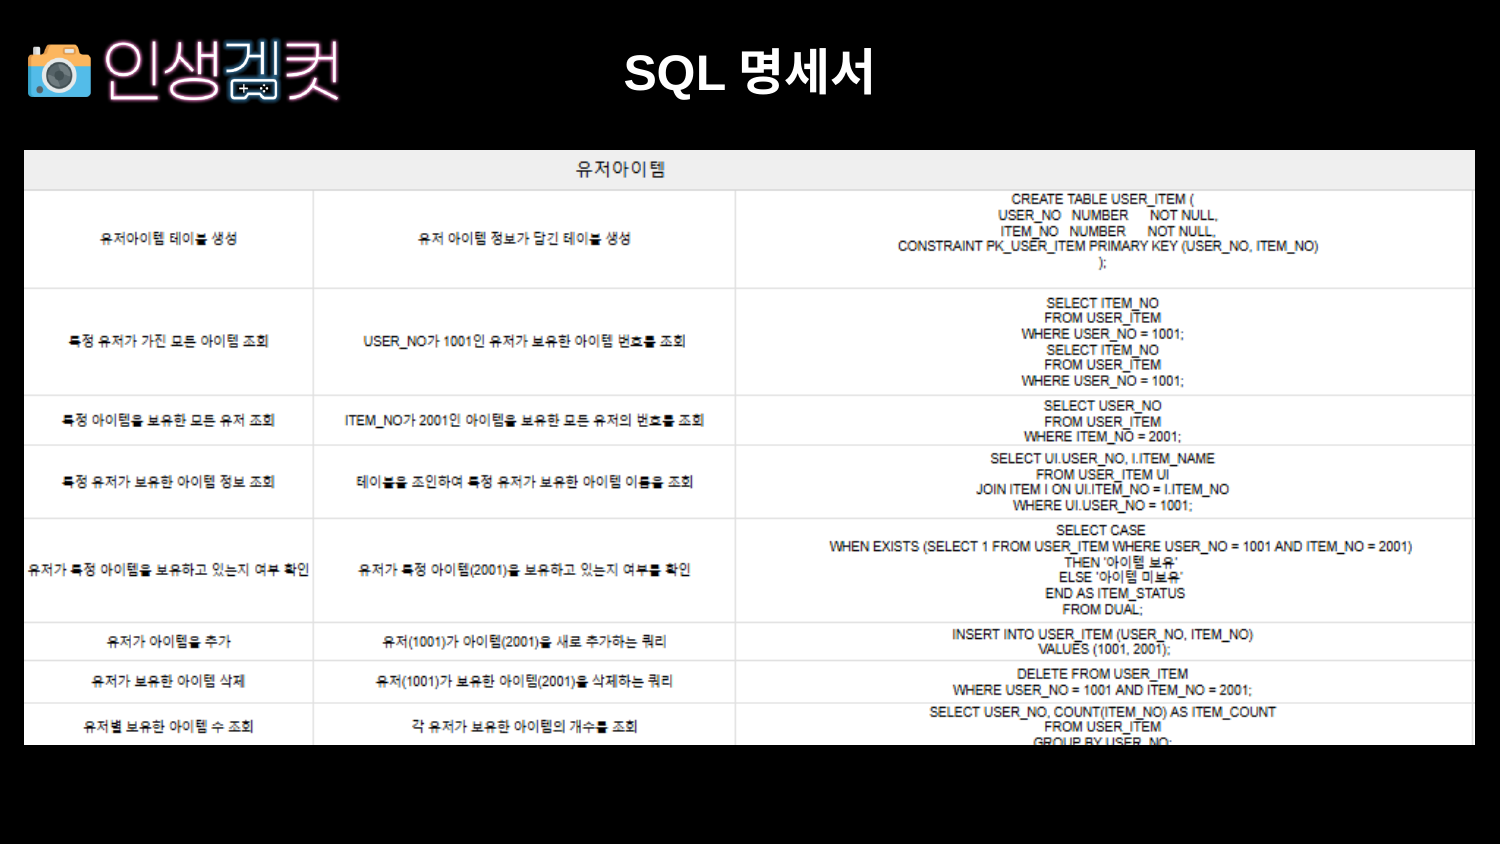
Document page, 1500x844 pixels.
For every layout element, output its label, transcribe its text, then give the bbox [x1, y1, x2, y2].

picture [17, 25, 348, 114]
picture [24, 150, 1476, 746]
text_box SQL명세서 [559, 25, 941, 126]
